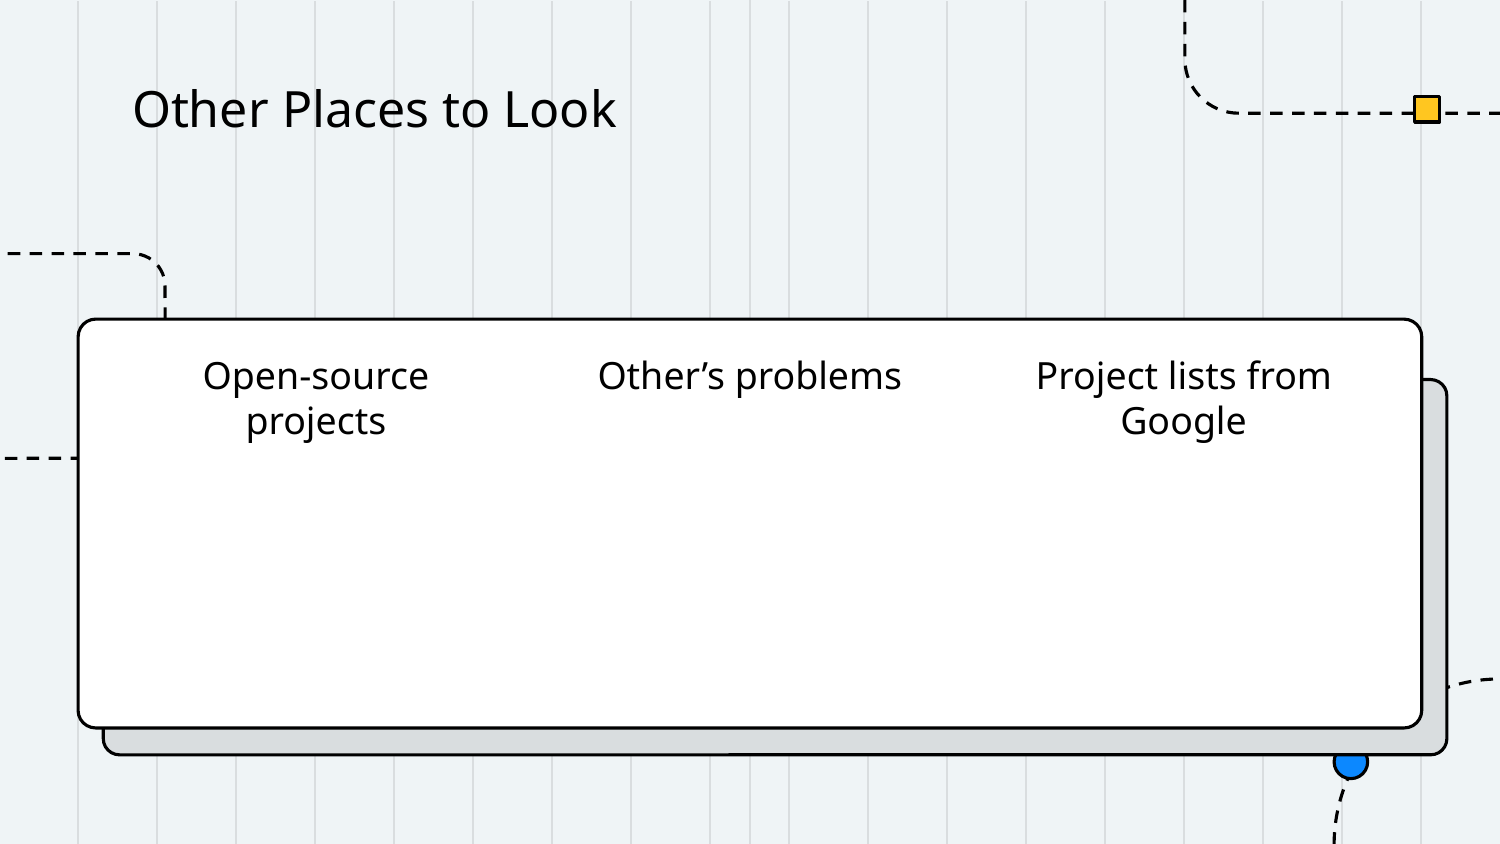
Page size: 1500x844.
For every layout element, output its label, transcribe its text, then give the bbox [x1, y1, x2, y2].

subtitle Project lists from Google [985, 337, 1383, 410]
subtitle Open-source projects [117, 337, 515, 410]
title Other Places to Look [117, 62, 1383, 157]
subtitle Other’s problems [551, 337, 949, 410]
